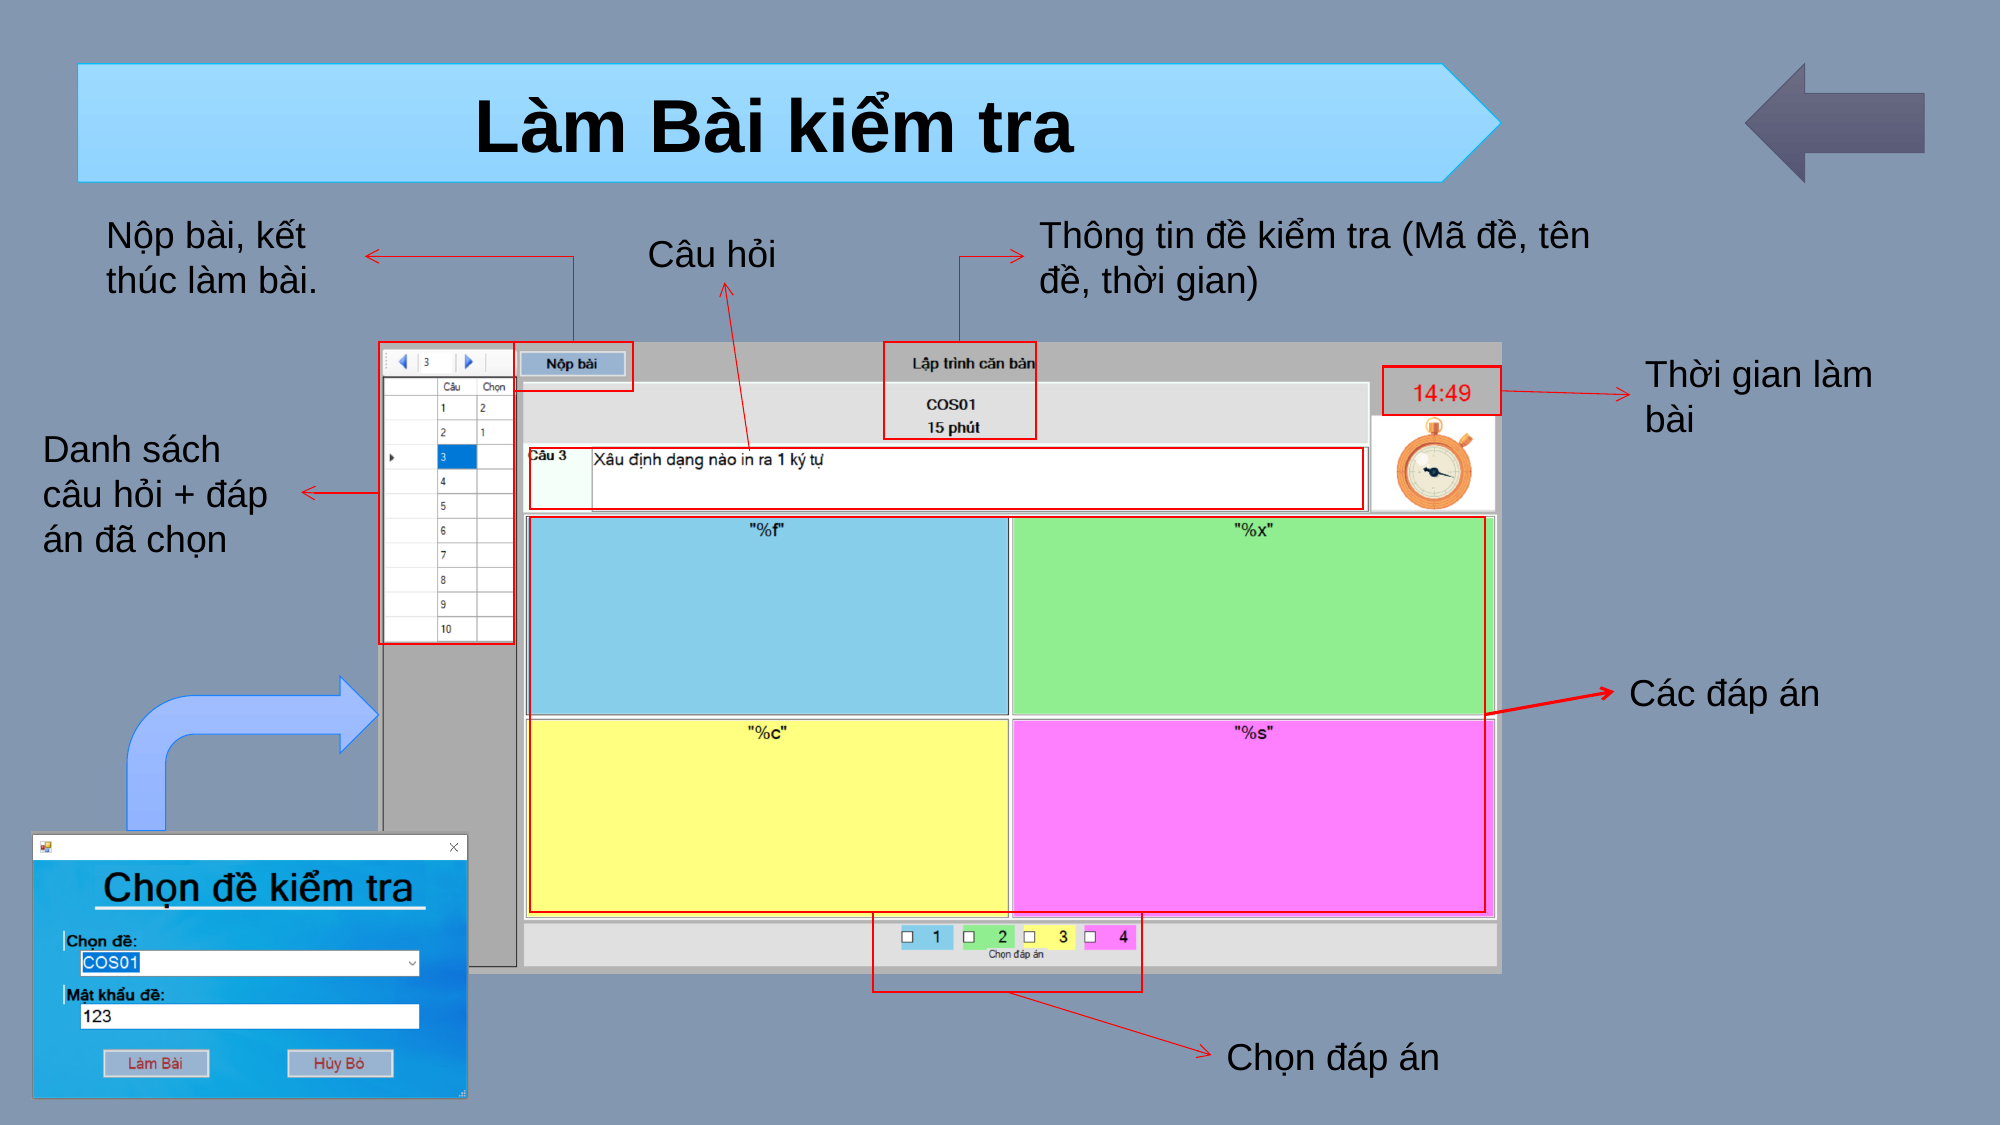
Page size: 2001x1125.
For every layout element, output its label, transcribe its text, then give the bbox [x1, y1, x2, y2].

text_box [949, 267, 1035, 332]
text_box Thông tin đề kiểm tra (Mã đề, tên đề, thời gian) [1024, 203, 1615, 309]
text_box Làm Bài kiểm tra [77, 63, 1502, 183]
text_box Câu hỏi [632, 222, 817, 283]
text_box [724, 282, 750, 451]
text_box Thời gian làm bài [1630, 342, 1904, 448]
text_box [1007, 992, 1212, 1056]
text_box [426, 195, 512, 404]
text_box Nộp bài, kết thúc làm bài. [91, 203, 365, 309]
text_box Các đáp án [1614, 661, 1888, 722]
picture [31, 342, 1502, 1100]
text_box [1484, 691, 1615, 715]
text_box Chọn đáp án [1211, 1025, 1485, 1085]
text_box [872, 974, 1143, 993]
text_box [1744, 62, 1925, 184]
text_box [126, 674, 378, 831]
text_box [1501, 390, 1631, 396]
text_box Danh sách câu hỏi + đáp án đã chọn [27, 417, 302, 568]
